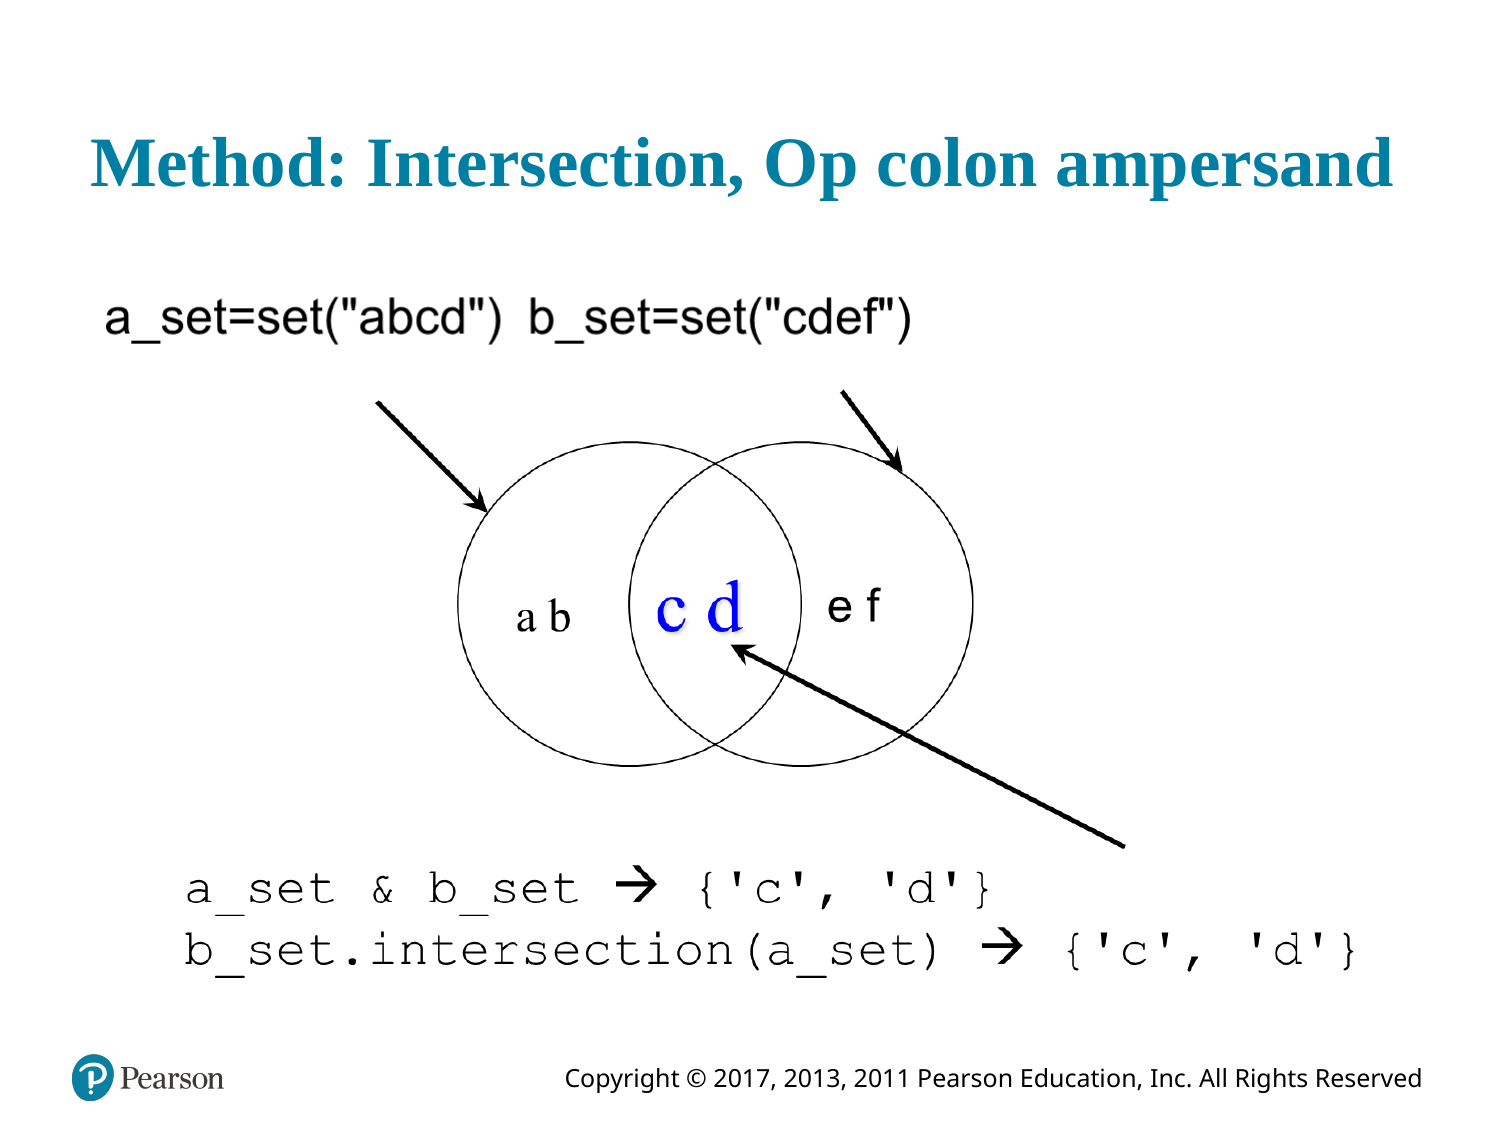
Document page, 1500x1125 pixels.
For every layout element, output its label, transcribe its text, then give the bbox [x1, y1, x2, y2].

picture [80, 1063, 106, 1088]
title Method: Intersection, O p colon ampersand [75, 35, 1425, 216]
picture [72, 1087, 83, 1101]
picture [73, 270, 942, 376]
picture [98, 1054, 224, 1101]
picture [153, 389, 1395, 1010]
picture [72, 1054, 88, 1070]
